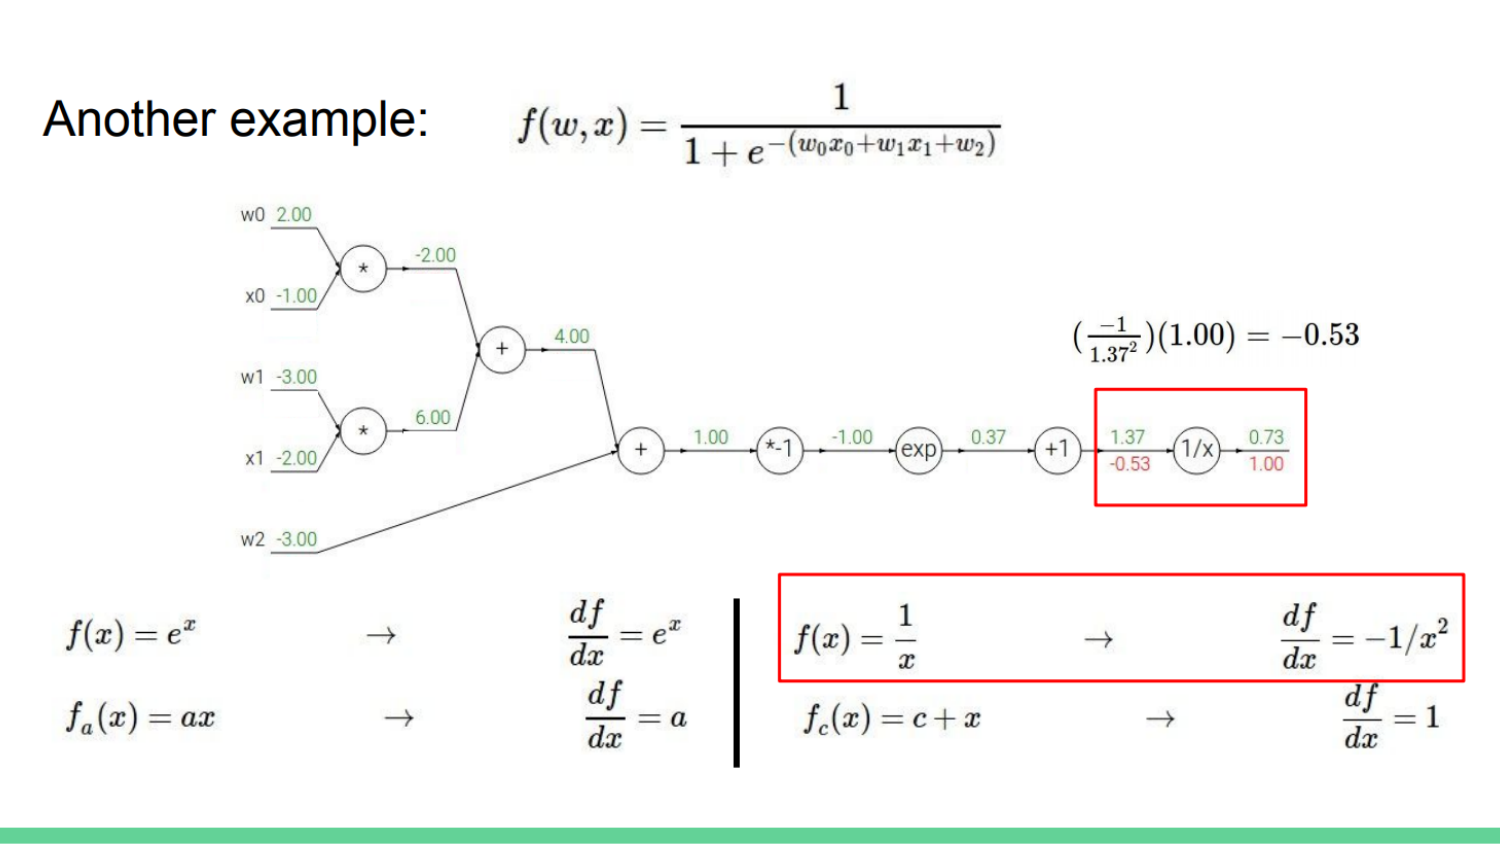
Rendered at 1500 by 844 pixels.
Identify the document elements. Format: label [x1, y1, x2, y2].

picture [24, 71, 1474, 772]
